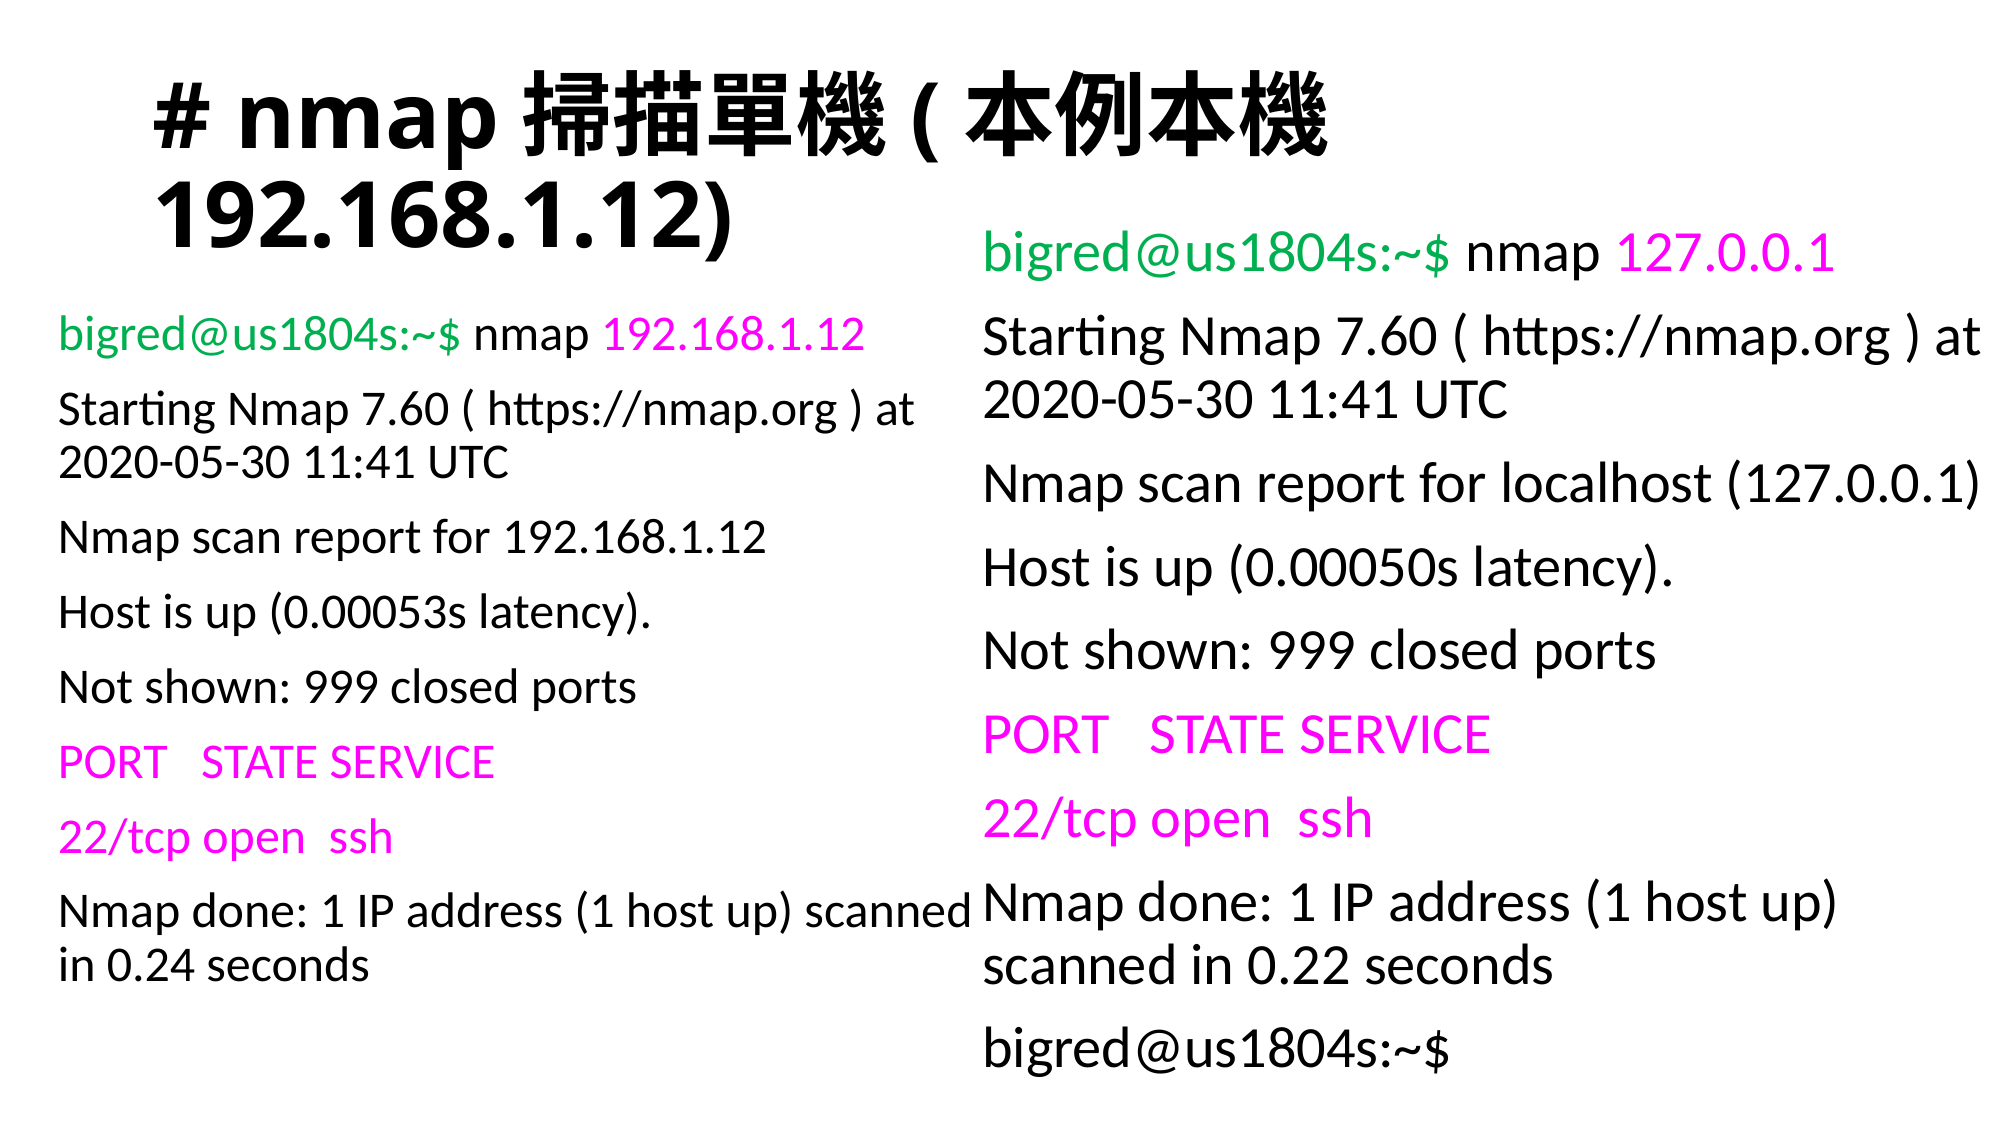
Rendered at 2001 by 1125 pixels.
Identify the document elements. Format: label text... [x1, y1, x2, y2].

title # nmap掃描單機(本例本機192.168.1.12) [137, 59, 1863, 278]
list bigred@us1804s:~$ nmap 192.168.1.12 Starting Nmap 7.60 ( https://nmap.org ) at 2020-05-30 11:41 UTC Nmap scan report for 192.168.1.12 Host is up (0.00053s latency). Not shown: 999 closed ports PORT STATE SERVICE 22/tcp open ssh Nmap done: 1 IP address (1 host up) scanned in 0.24 seconds [42, 299, 967, 1093]
list bigred@us1804s:~$ nmap 127.0.0.1 Starting Nmap 7.60 ( https://nmap.org ) at 2020-05-30 11:41 UTC Nmap scan report for localhost (127.0.0.1) Host is up (0.00050s latency). Not shown: 999 closed ports PORT STATE SERVICE 22/tcp open ssh Nmap done: 1 IP address (1 host up) scanned in 0.22 seconds bigred@us1804s:~$ [967, 213, 2000, 1093]
